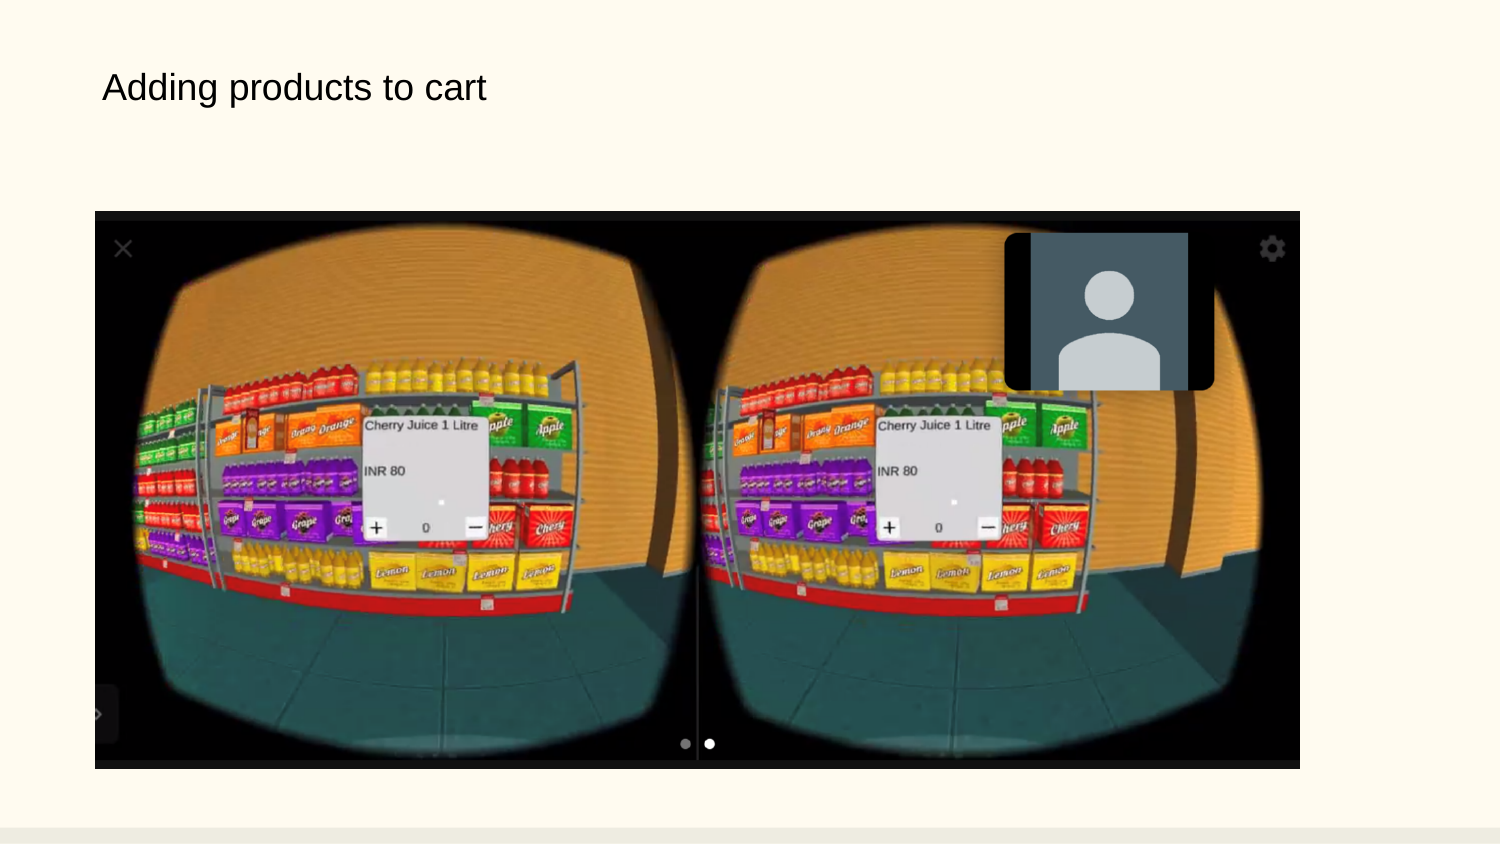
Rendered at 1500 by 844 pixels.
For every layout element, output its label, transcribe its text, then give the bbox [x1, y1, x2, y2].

text_box Adding products to cart [87, 55, 1301, 115]
picture [95, 211, 1300, 769]
